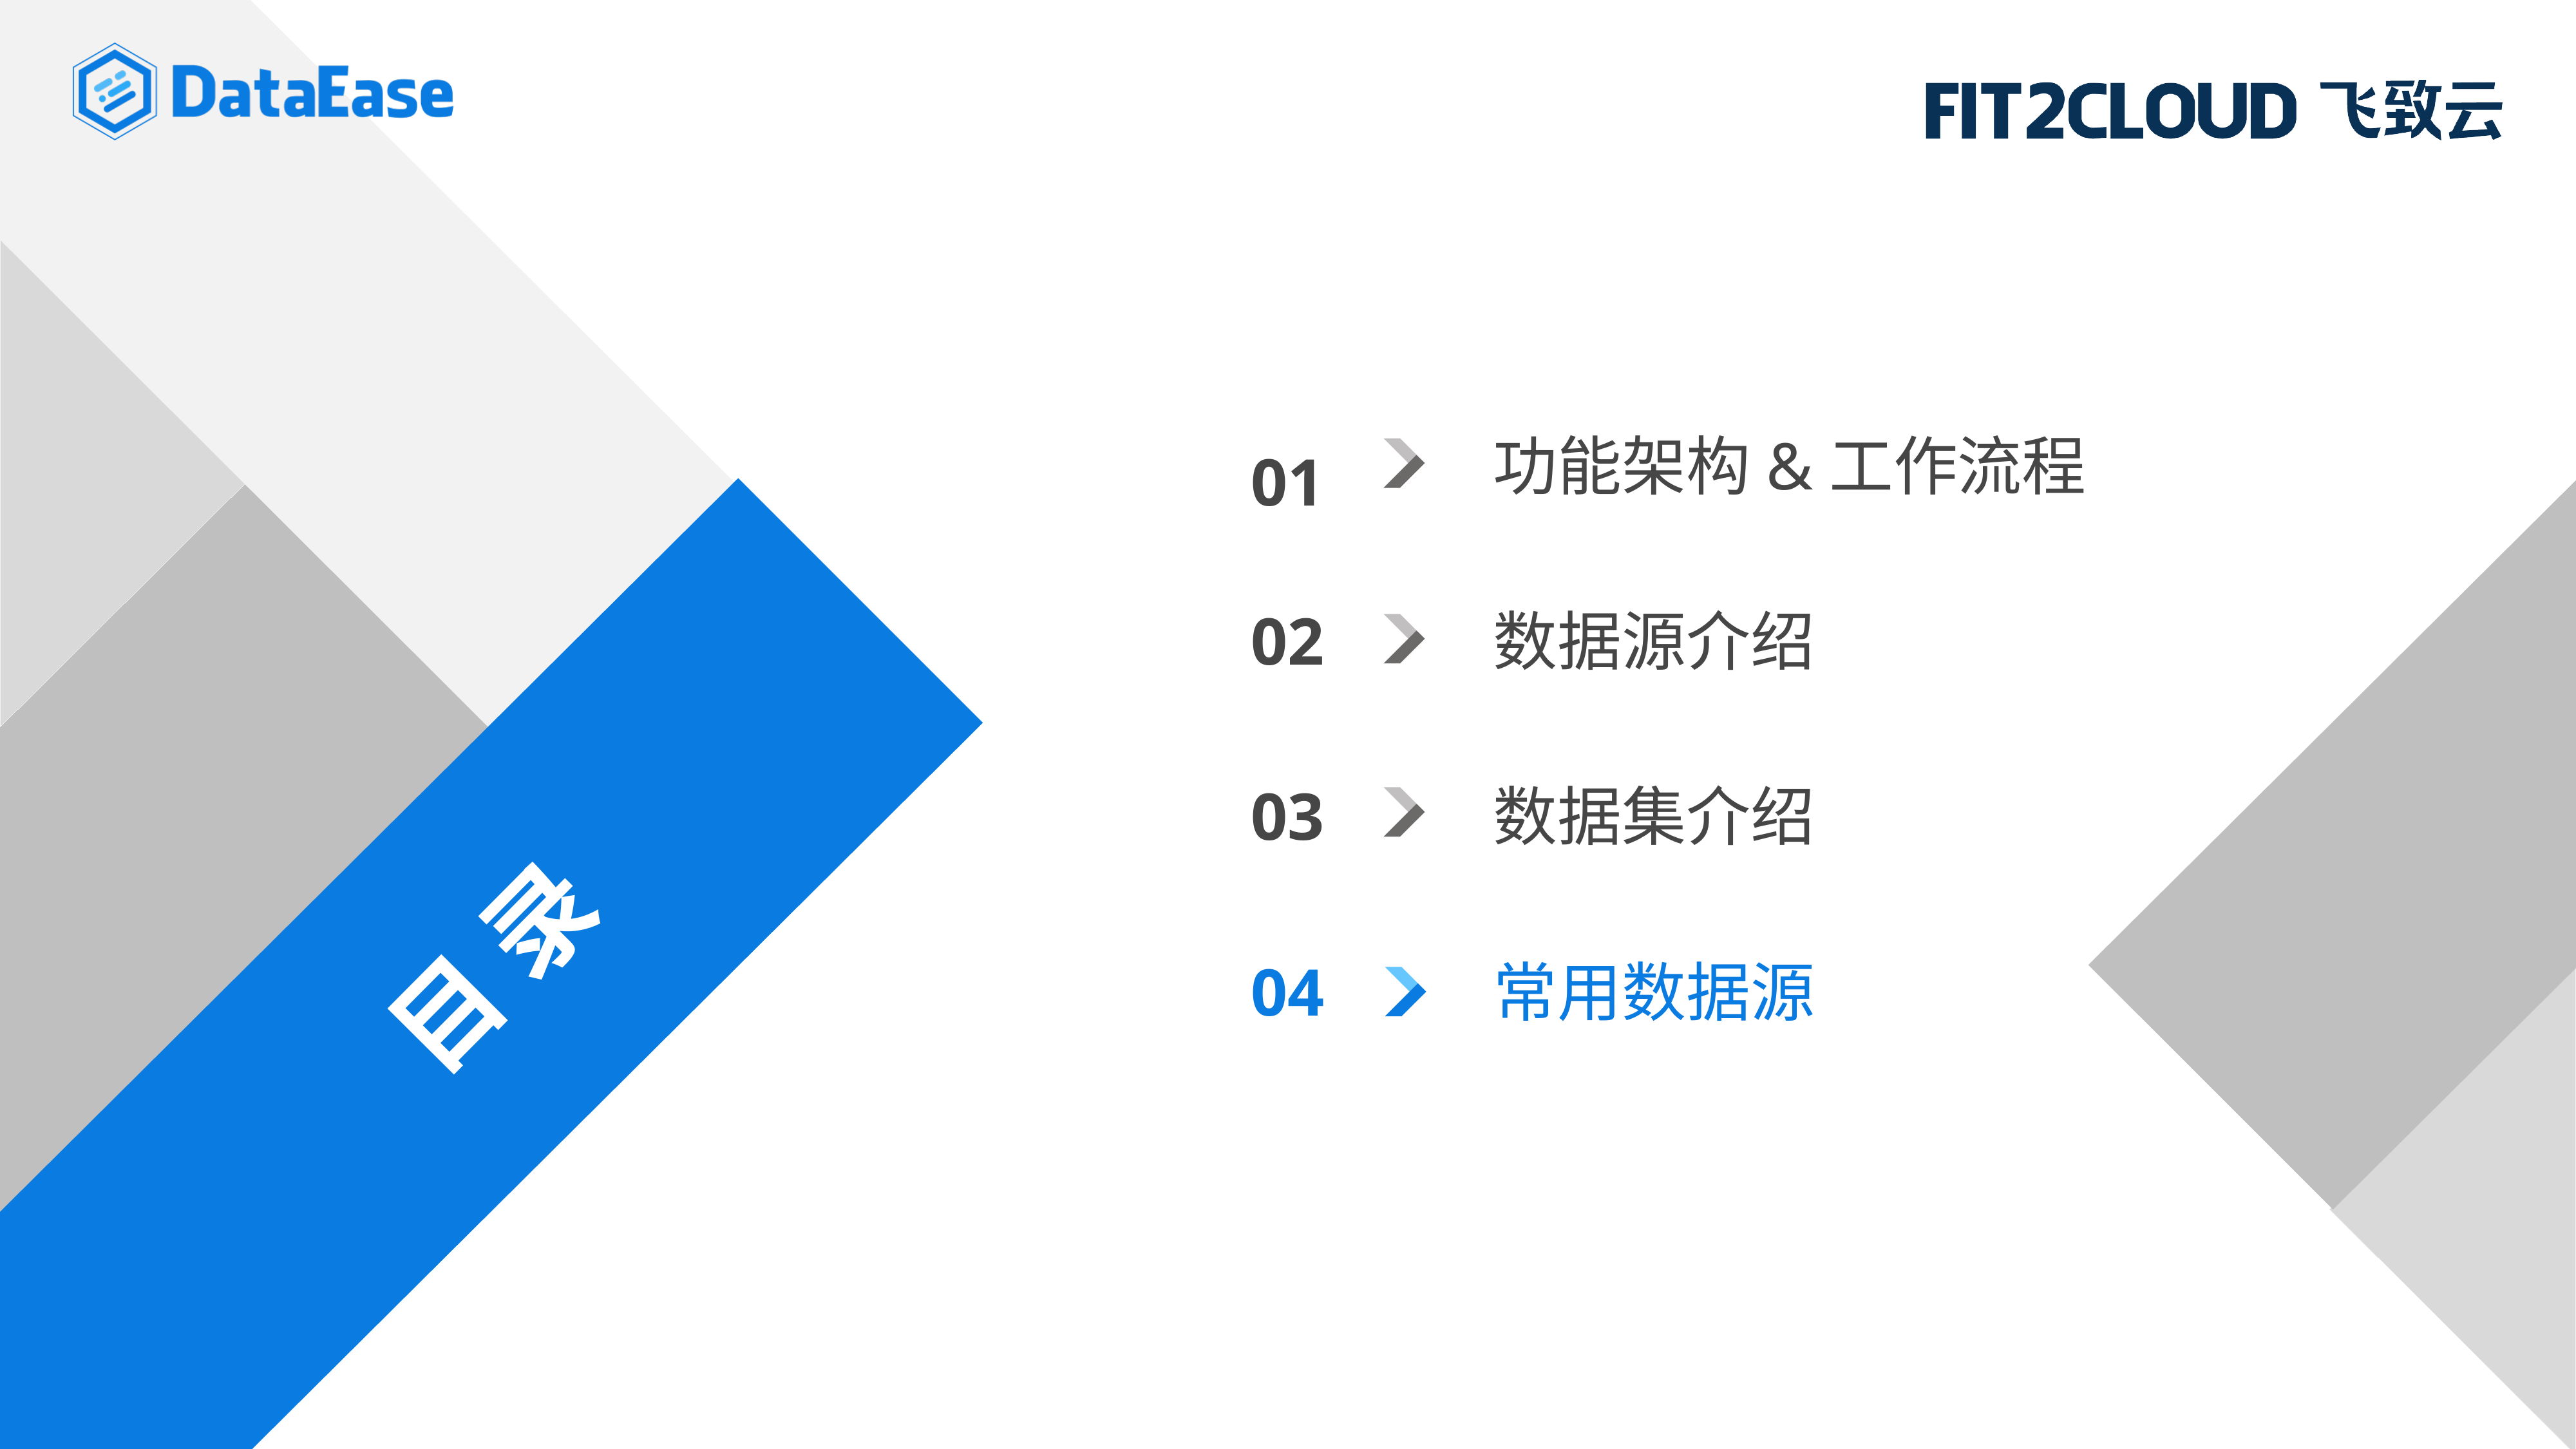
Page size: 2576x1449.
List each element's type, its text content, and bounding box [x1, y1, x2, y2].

text_box 功能架构&工作流程 [1483, 373, 2280, 548]
text_box 03 [1209, 736, 1367, 893]
text_box [2329, 969, 2576, 1449]
text_box 数据源介绍 [1483, 548, 2356, 731]
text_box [0, 0, 983, 1449]
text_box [1383, 438, 1425, 488]
text_box 常用数据源 [1483, 898, 2204, 1081]
picture [1926, 80, 2503, 140]
text_box 01 [1209, 412, 1367, 547]
picture [68, 41, 459, 142]
text_box 02 [1209, 561, 1367, 718]
text_box [2088, 480, 2576, 1210]
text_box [1383, 614, 1425, 664]
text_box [1385, 966, 1426, 1017]
text_box 04 [1209, 911, 1367, 1068]
text_box 数据集介绍 [1483, 723, 2280, 898]
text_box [1383, 786, 1425, 837]
